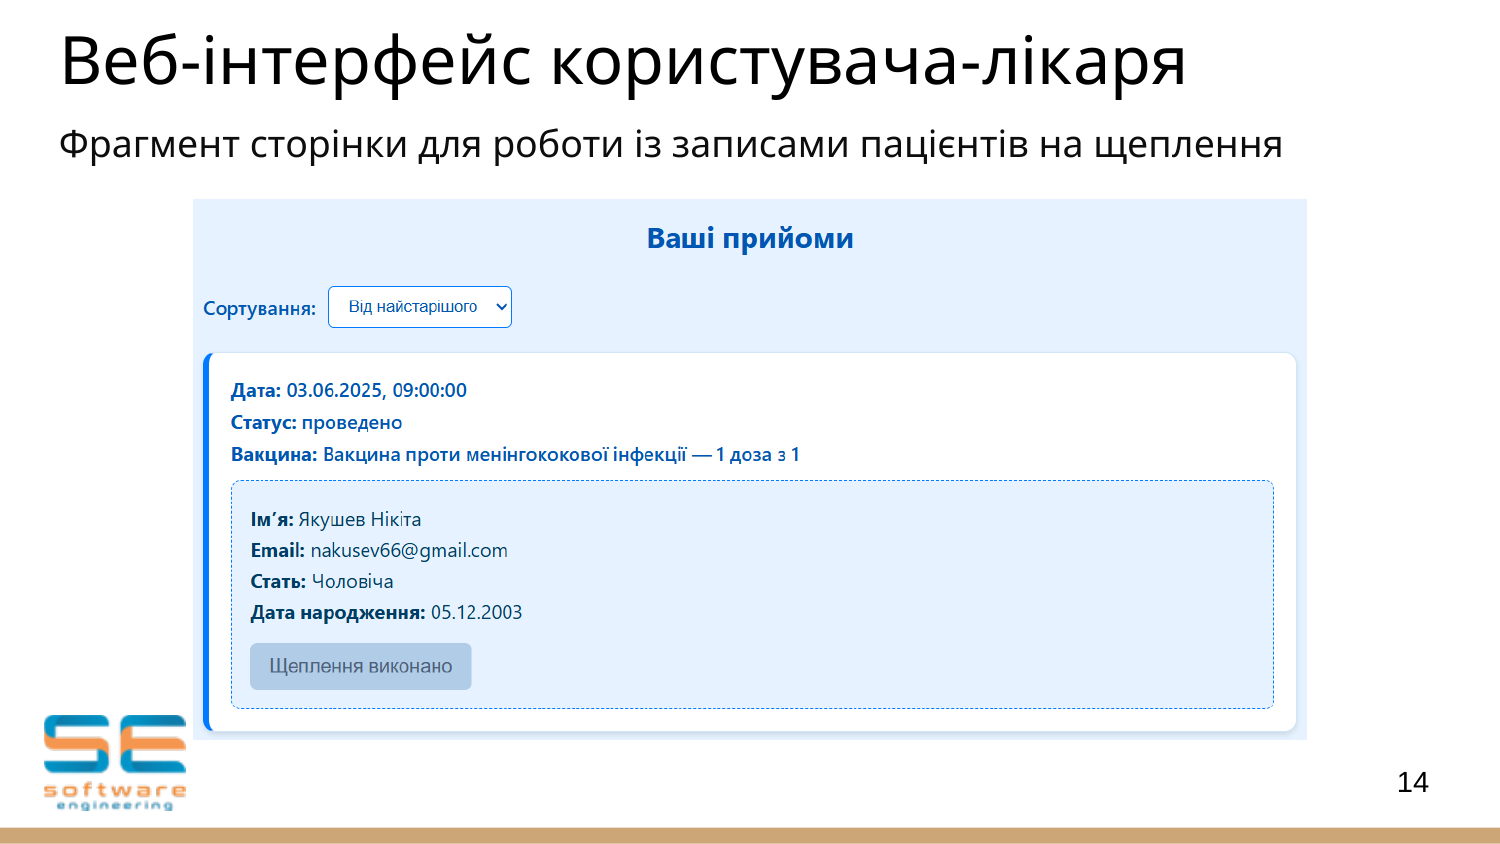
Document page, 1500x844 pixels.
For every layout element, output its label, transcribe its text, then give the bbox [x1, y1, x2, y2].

picture [43, 714, 186, 811]
title Веб-інтерфейс користувача-лікаря [44, 0, 1442, 112]
text_box Фрагмент сторінки для роботи із записами пацієнтів на щеплення [44, 112, 1487, 173]
picture [193, 198, 1307, 740]
text_box 14 [1382, 755, 1500, 806]
